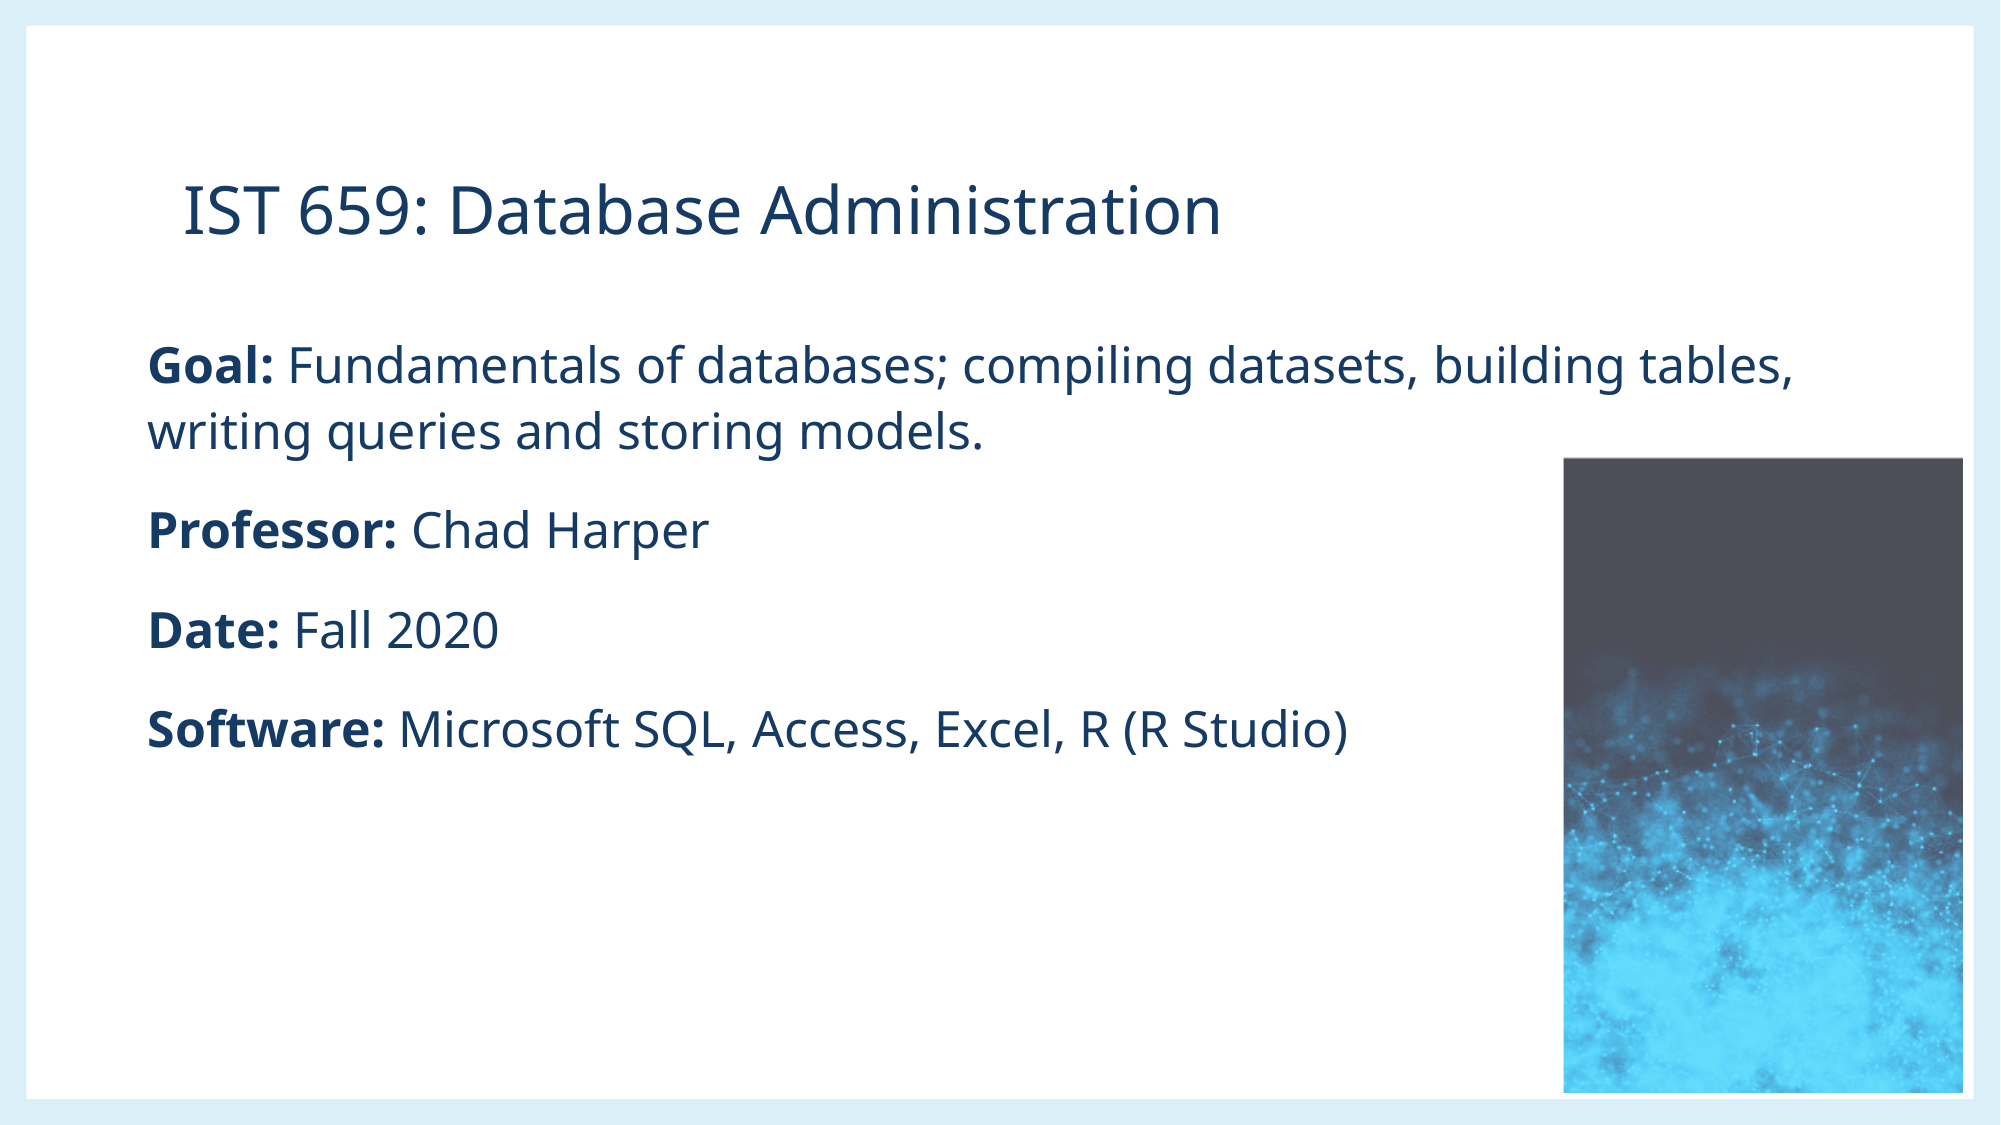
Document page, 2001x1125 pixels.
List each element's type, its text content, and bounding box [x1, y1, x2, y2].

picture [1444, 574, 2000, 976]
list Goal: Fundamentals of databases; compiling datasets, building tables, writing queries and storing models. Professor: Chad Harper Date: Fall 2020 Software: Microsoft SQL, Access, Excel, R (R Studio) [132, 320, 1868, 975]
title IST 659: Database Administration [168, 149, 1832, 256]
